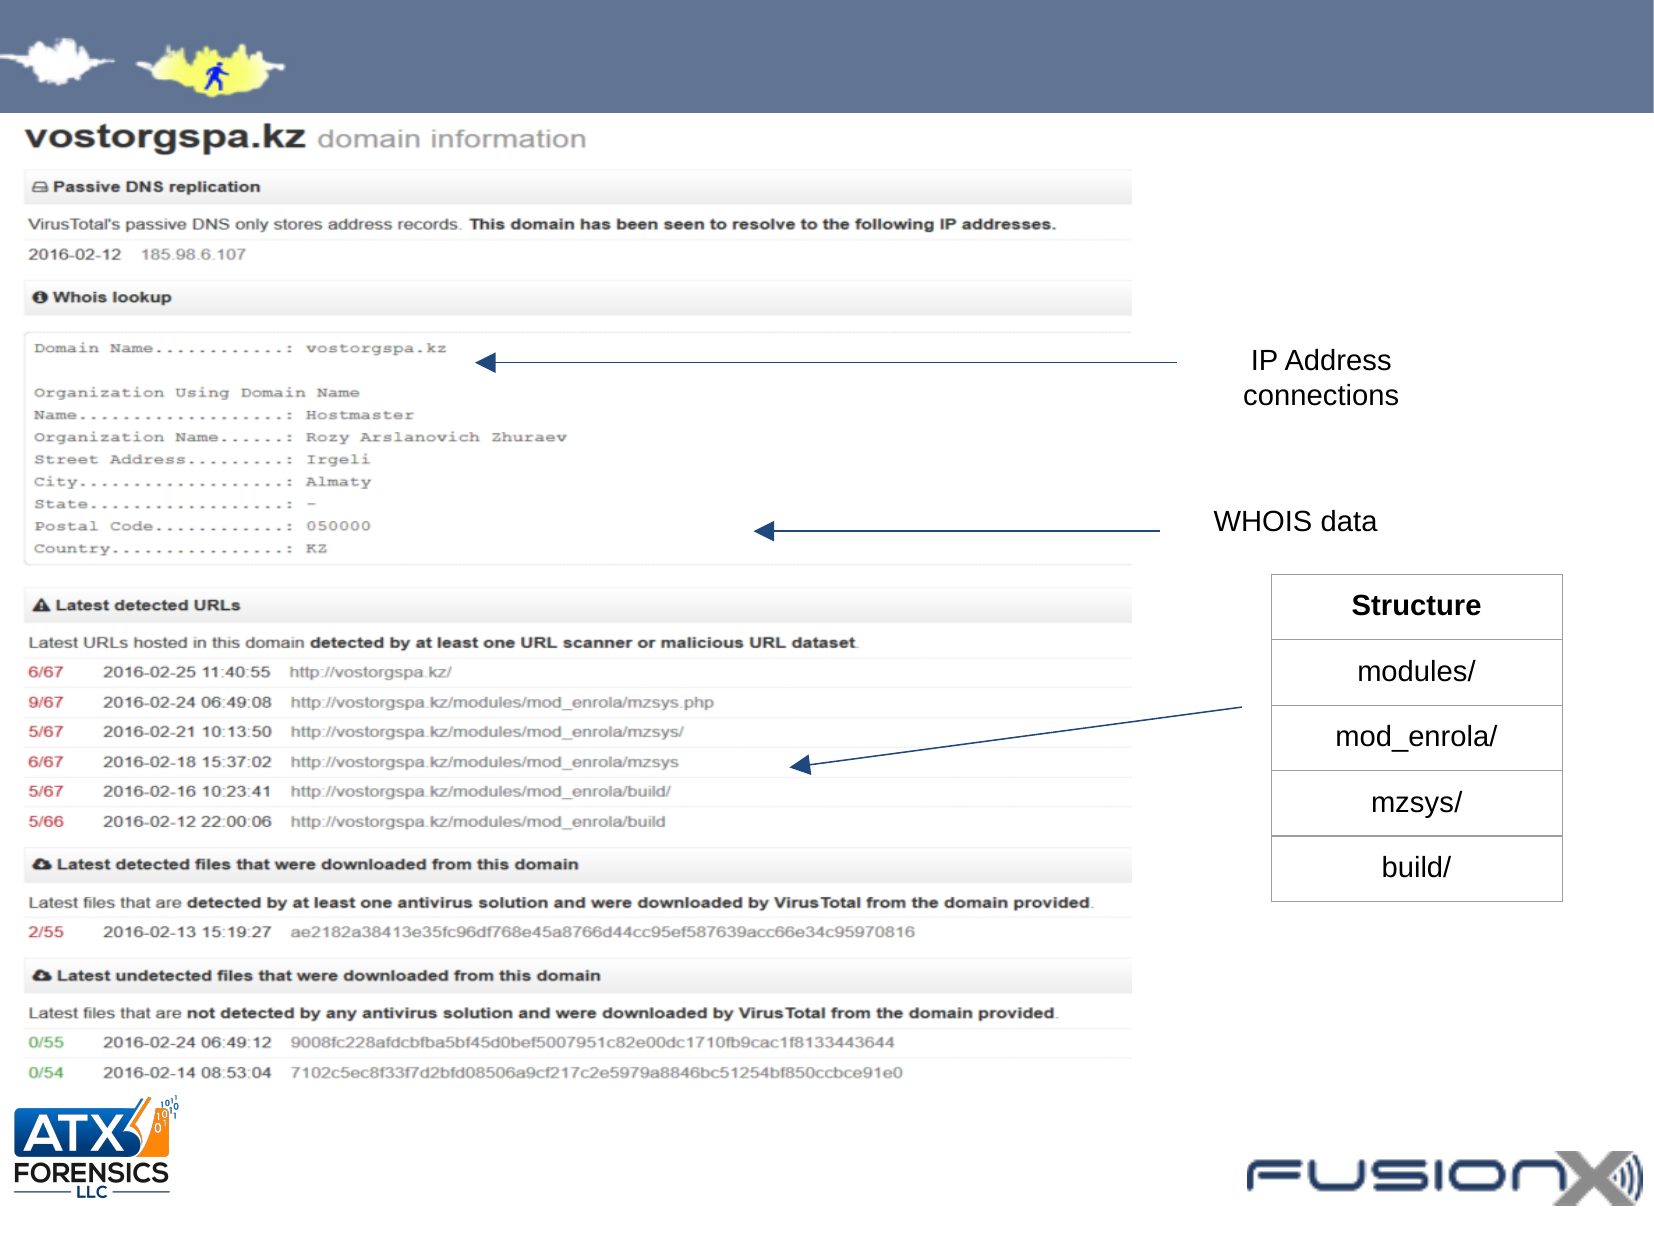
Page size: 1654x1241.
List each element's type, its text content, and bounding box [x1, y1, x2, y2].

table_header Structure [1272, 575, 1562, 639]
table_cell build/ [1272, 837, 1562, 901]
table_cell modules/ [1272, 640, 1562, 705]
picture [0, 0, 1654, 1241]
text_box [789, 706, 1243, 768]
text_box WHOIS data [1190, 487, 1401, 566]
text_box IP Address connections [1211, 326, 1432, 440]
picture [1247, 1151, 1643, 1206]
table_cell mzsys/ [1272, 771, 1562, 835]
table_cell mod_enrola/ [1272, 706, 1562, 770]
